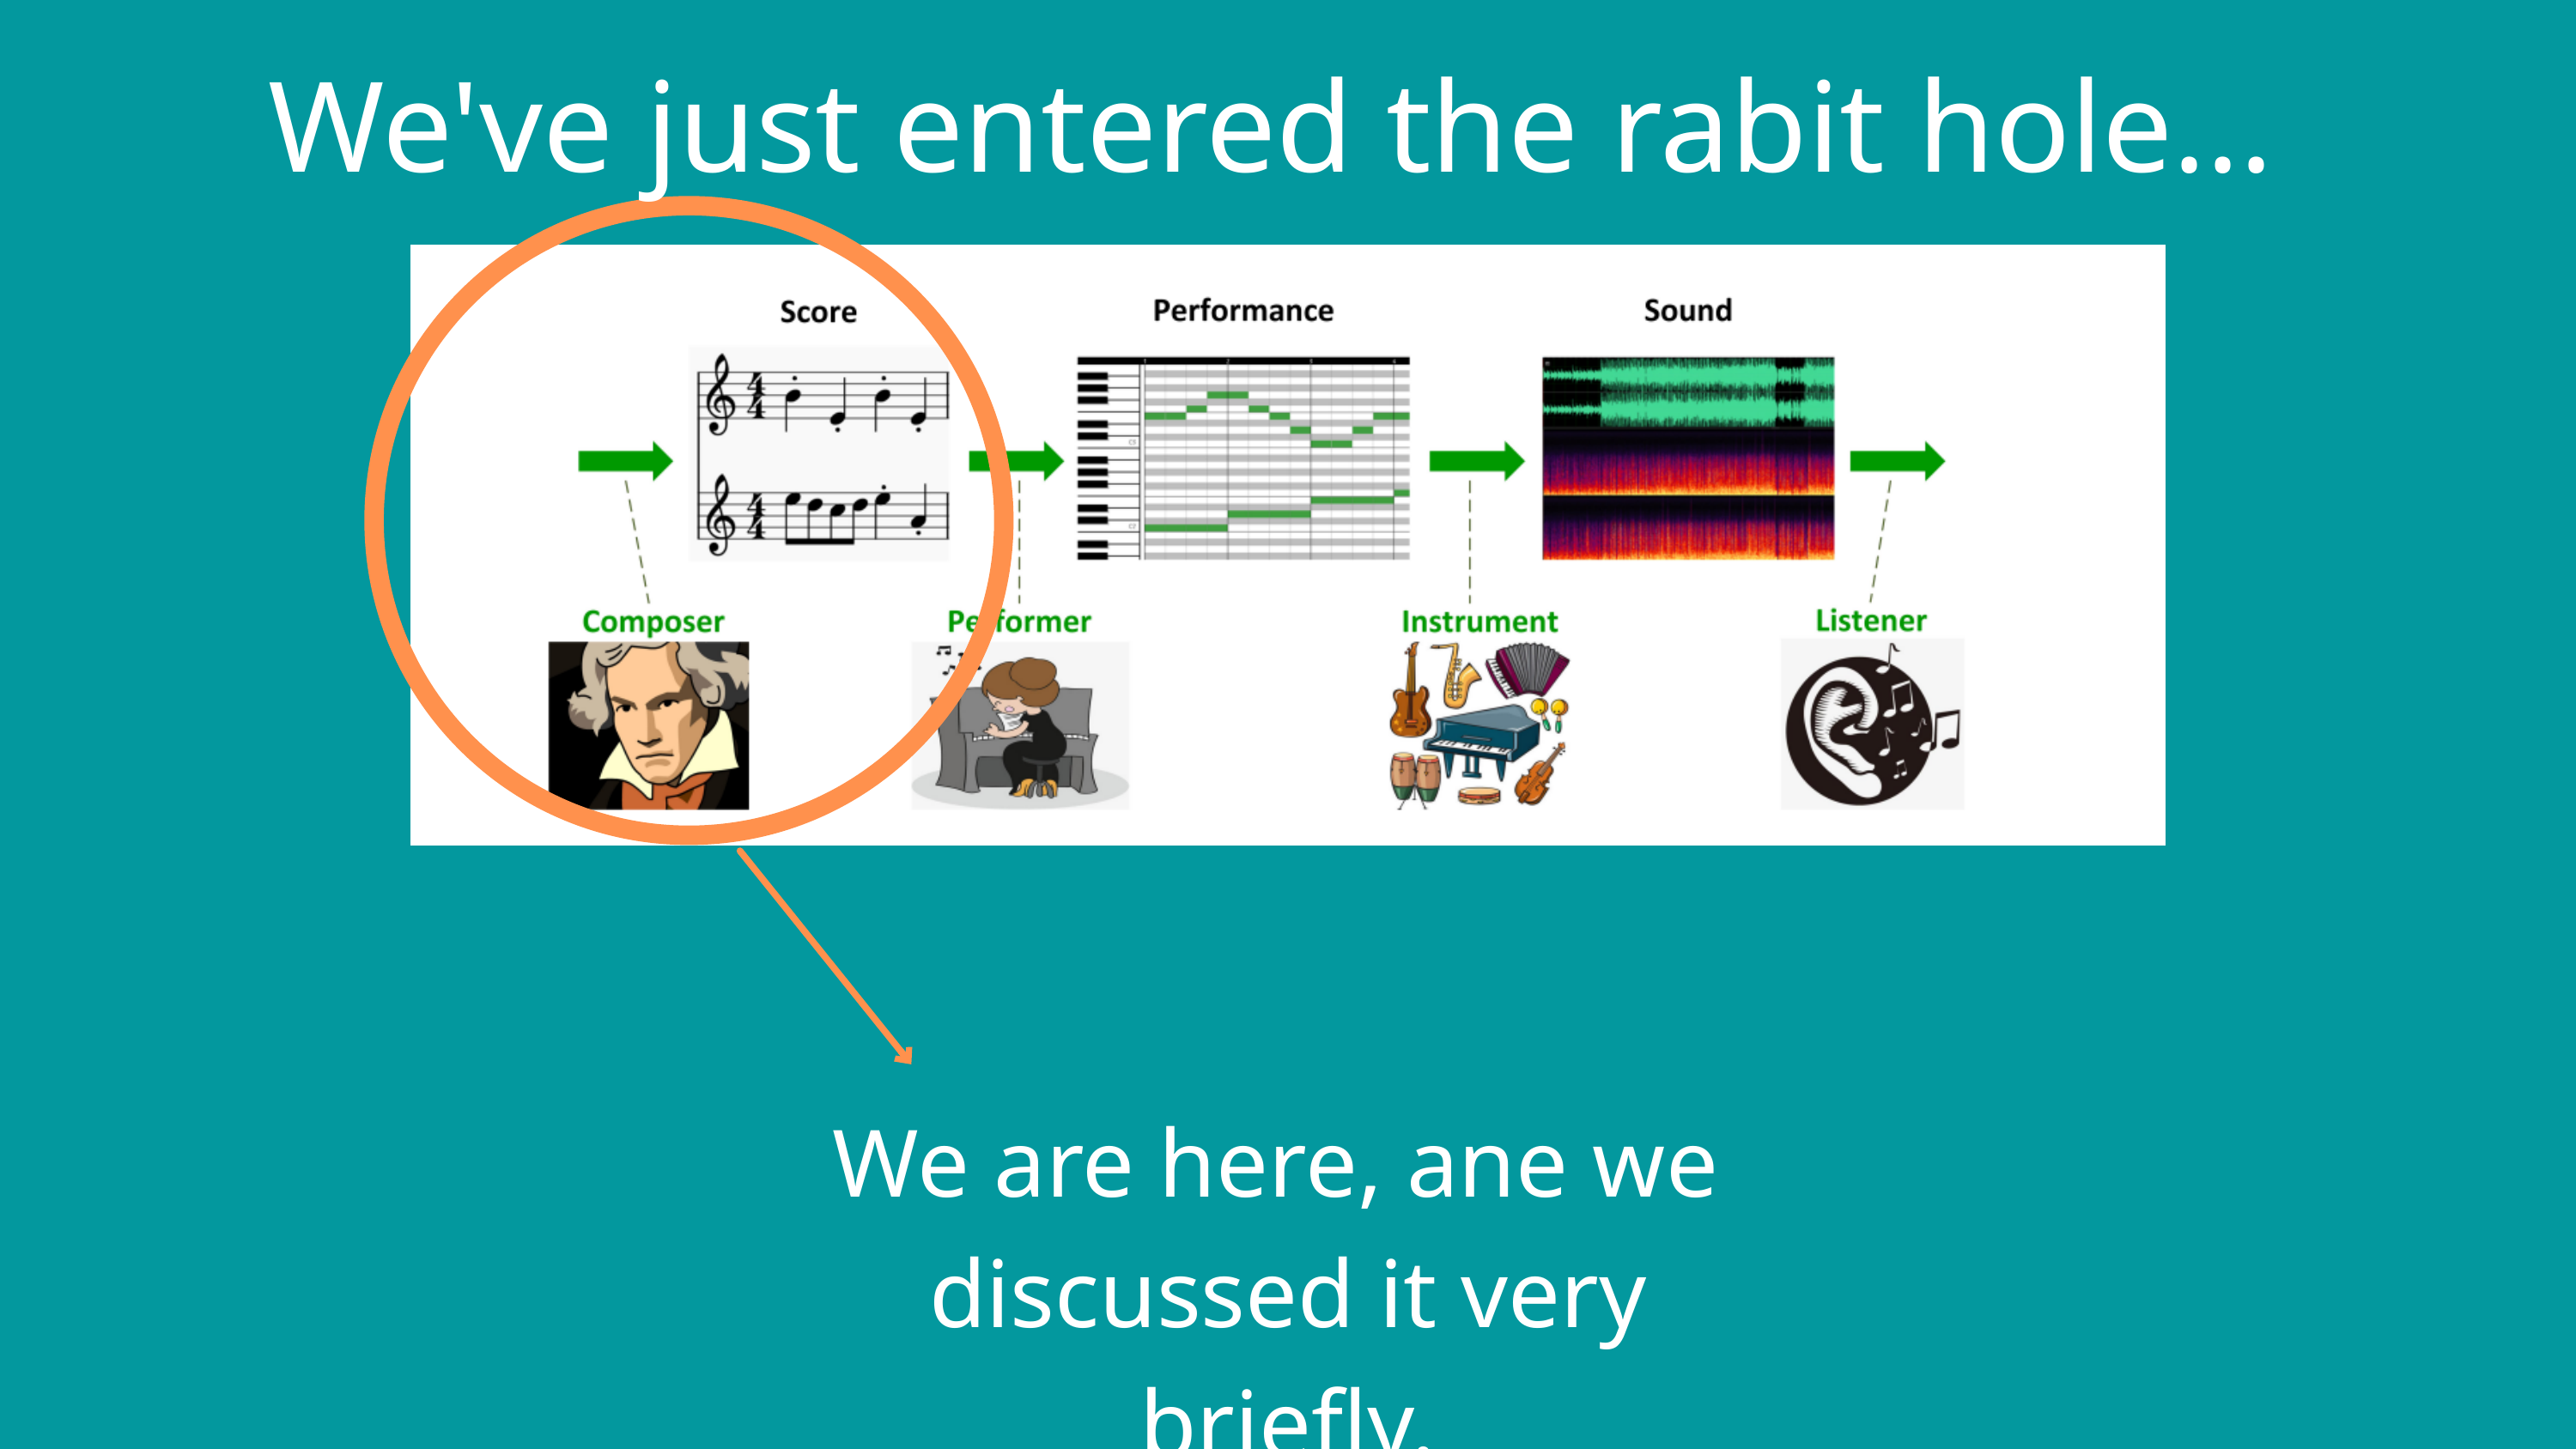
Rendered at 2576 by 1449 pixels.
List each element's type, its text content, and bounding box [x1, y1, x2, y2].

picture [1014, 245, 2166, 846]
text_box We've just entered the rabit hole... [164, 21, 2412, 197]
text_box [364, 196, 1014, 846]
text_box We are here, ane we discussed it very briefly. [770, 1085, 1806, 1449]
text_box [743, 855, 912, 1064]
